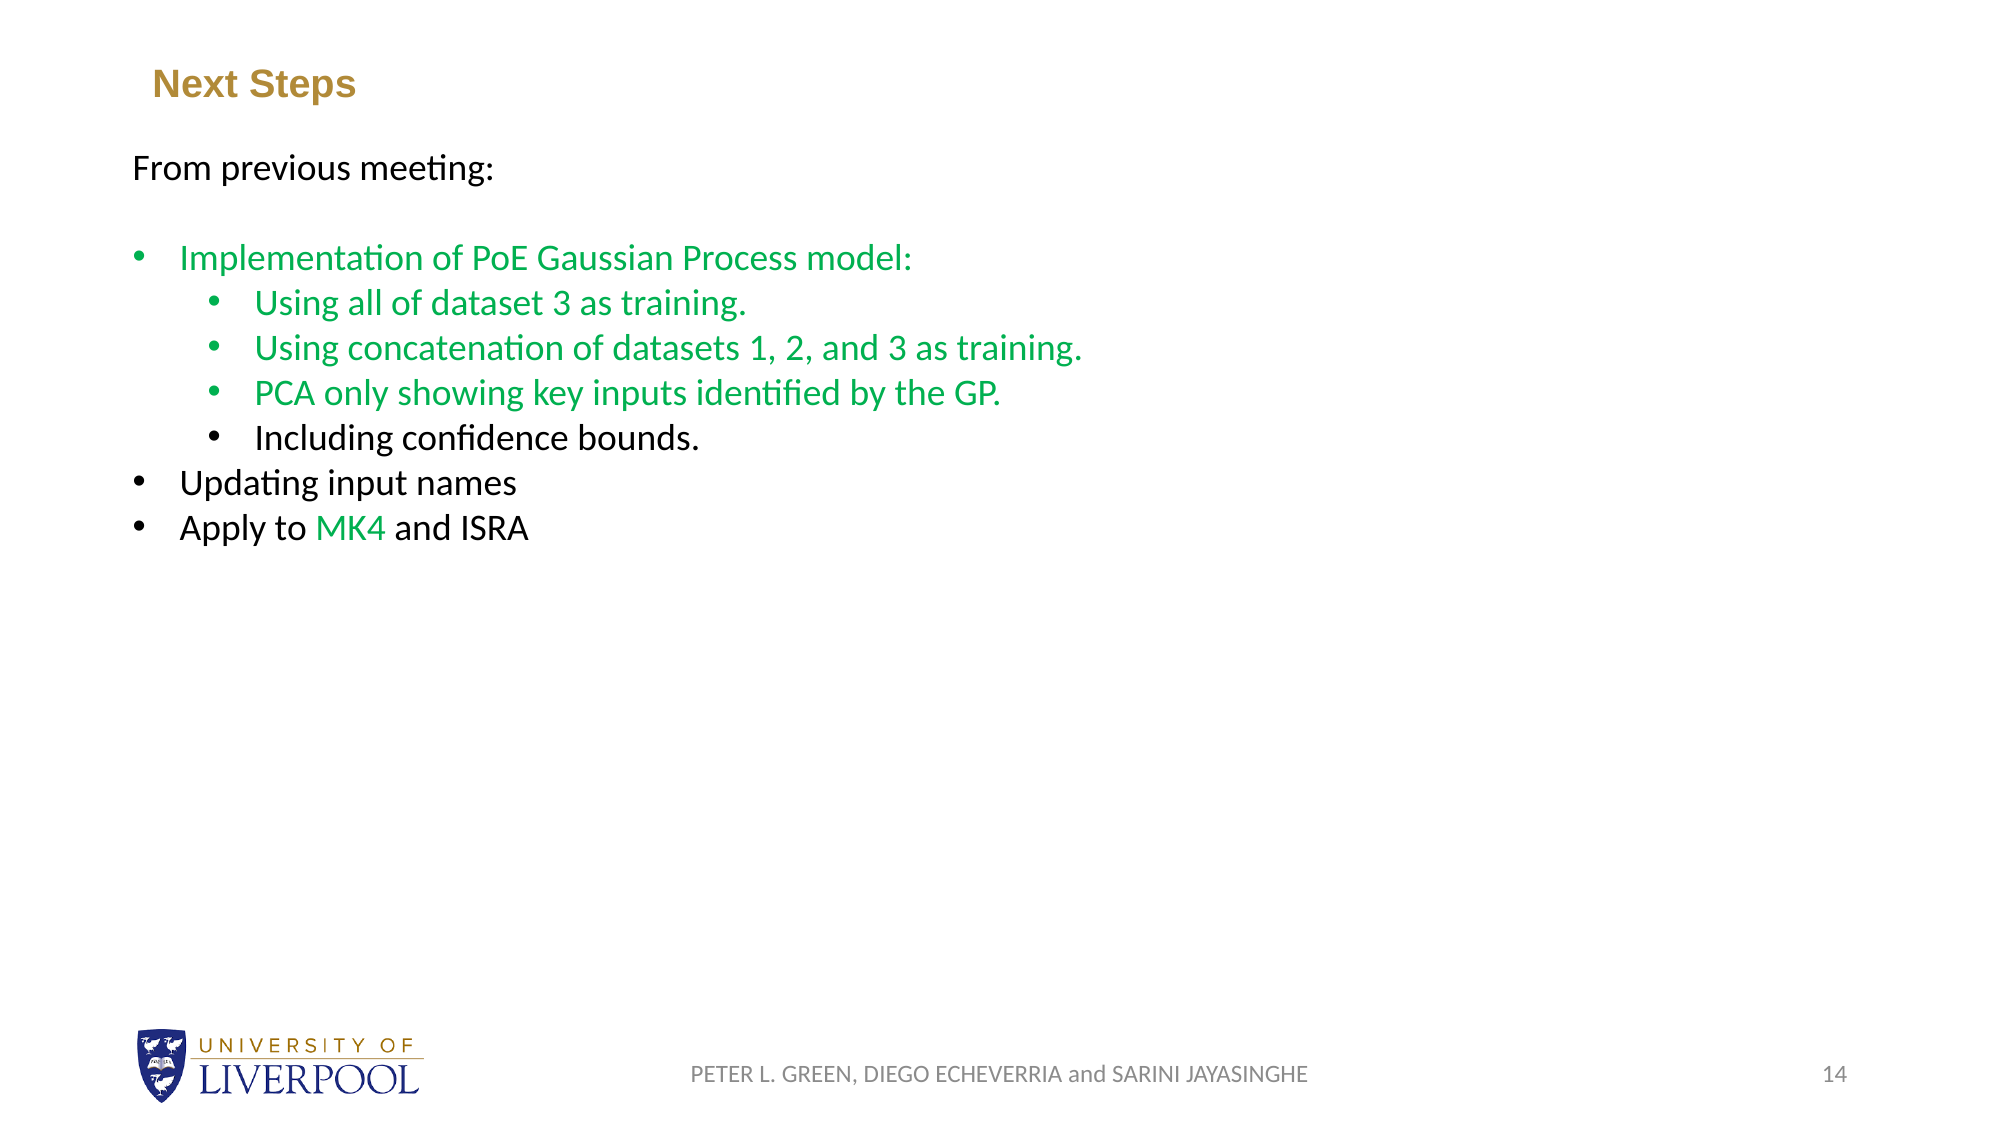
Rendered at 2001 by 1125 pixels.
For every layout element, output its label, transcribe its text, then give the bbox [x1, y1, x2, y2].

slide_number 14 [1412, 1042, 1863, 1103]
footer PETER L. GREEN, DIEGO ECHEVERRIA and SARINI JAYASINGHE [662, 1042, 1338, 1103]
title Next Steps [137, 55, 1863, 114]
picture [137, 1029, 424, 1103]
text_box From previous meeting: Implementation of PoE Gaussian Process model: Using all of dataset 3 as training. Using concatenation of datasets 1, 2, and 3 as training. PCA only showing key inputs identified by the GP. Including confidence bounds. Updating input names Apply to MK4 and ISRA [117, 135, 1883, 645]
